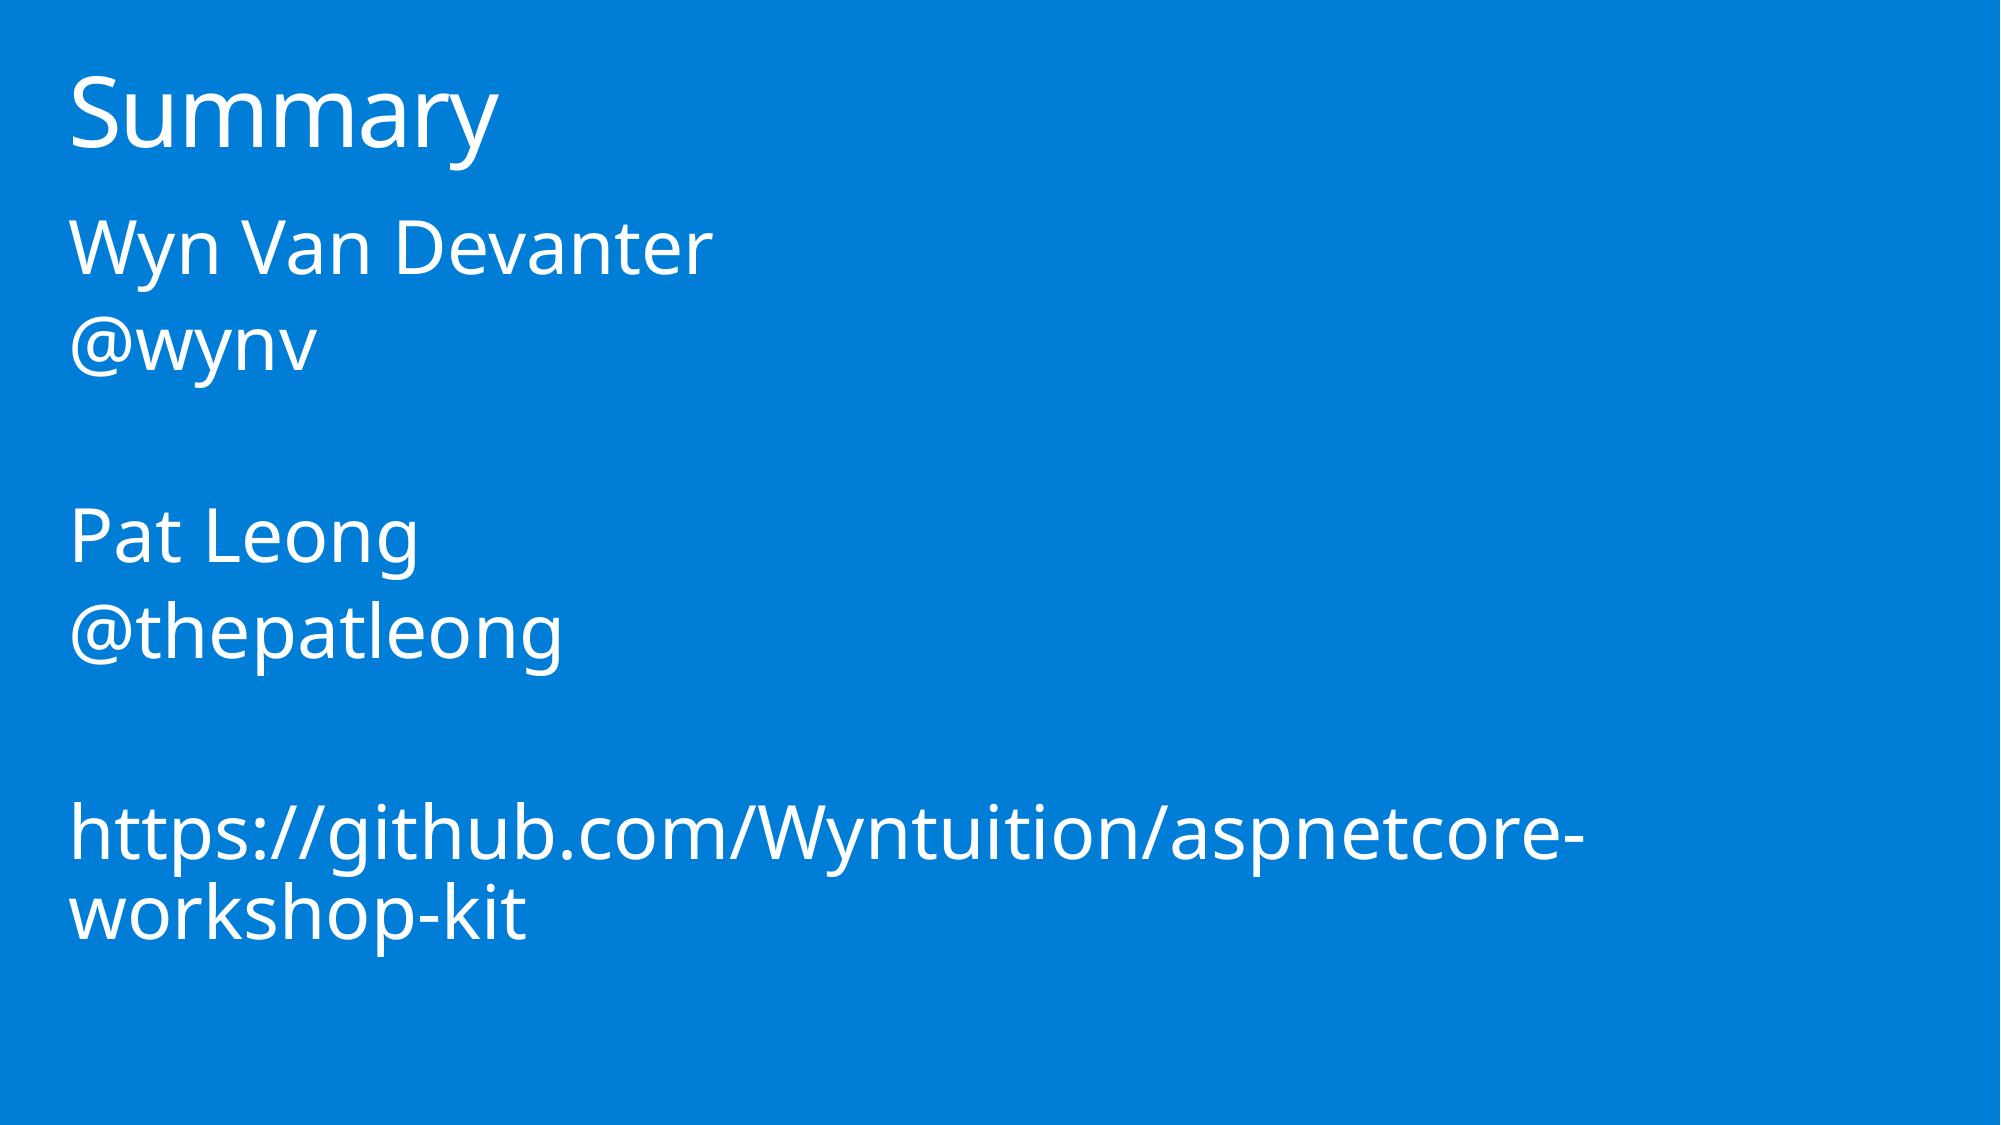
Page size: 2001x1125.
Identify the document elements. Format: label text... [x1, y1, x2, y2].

list Wyn Van Devanter @wynv Pat Leong @thepatleong https://github.com/Wyntuition/aspnetcore-workshop-kit [44, 195, 1956, 916]
title Summary [44, 47, 1957, 196]
